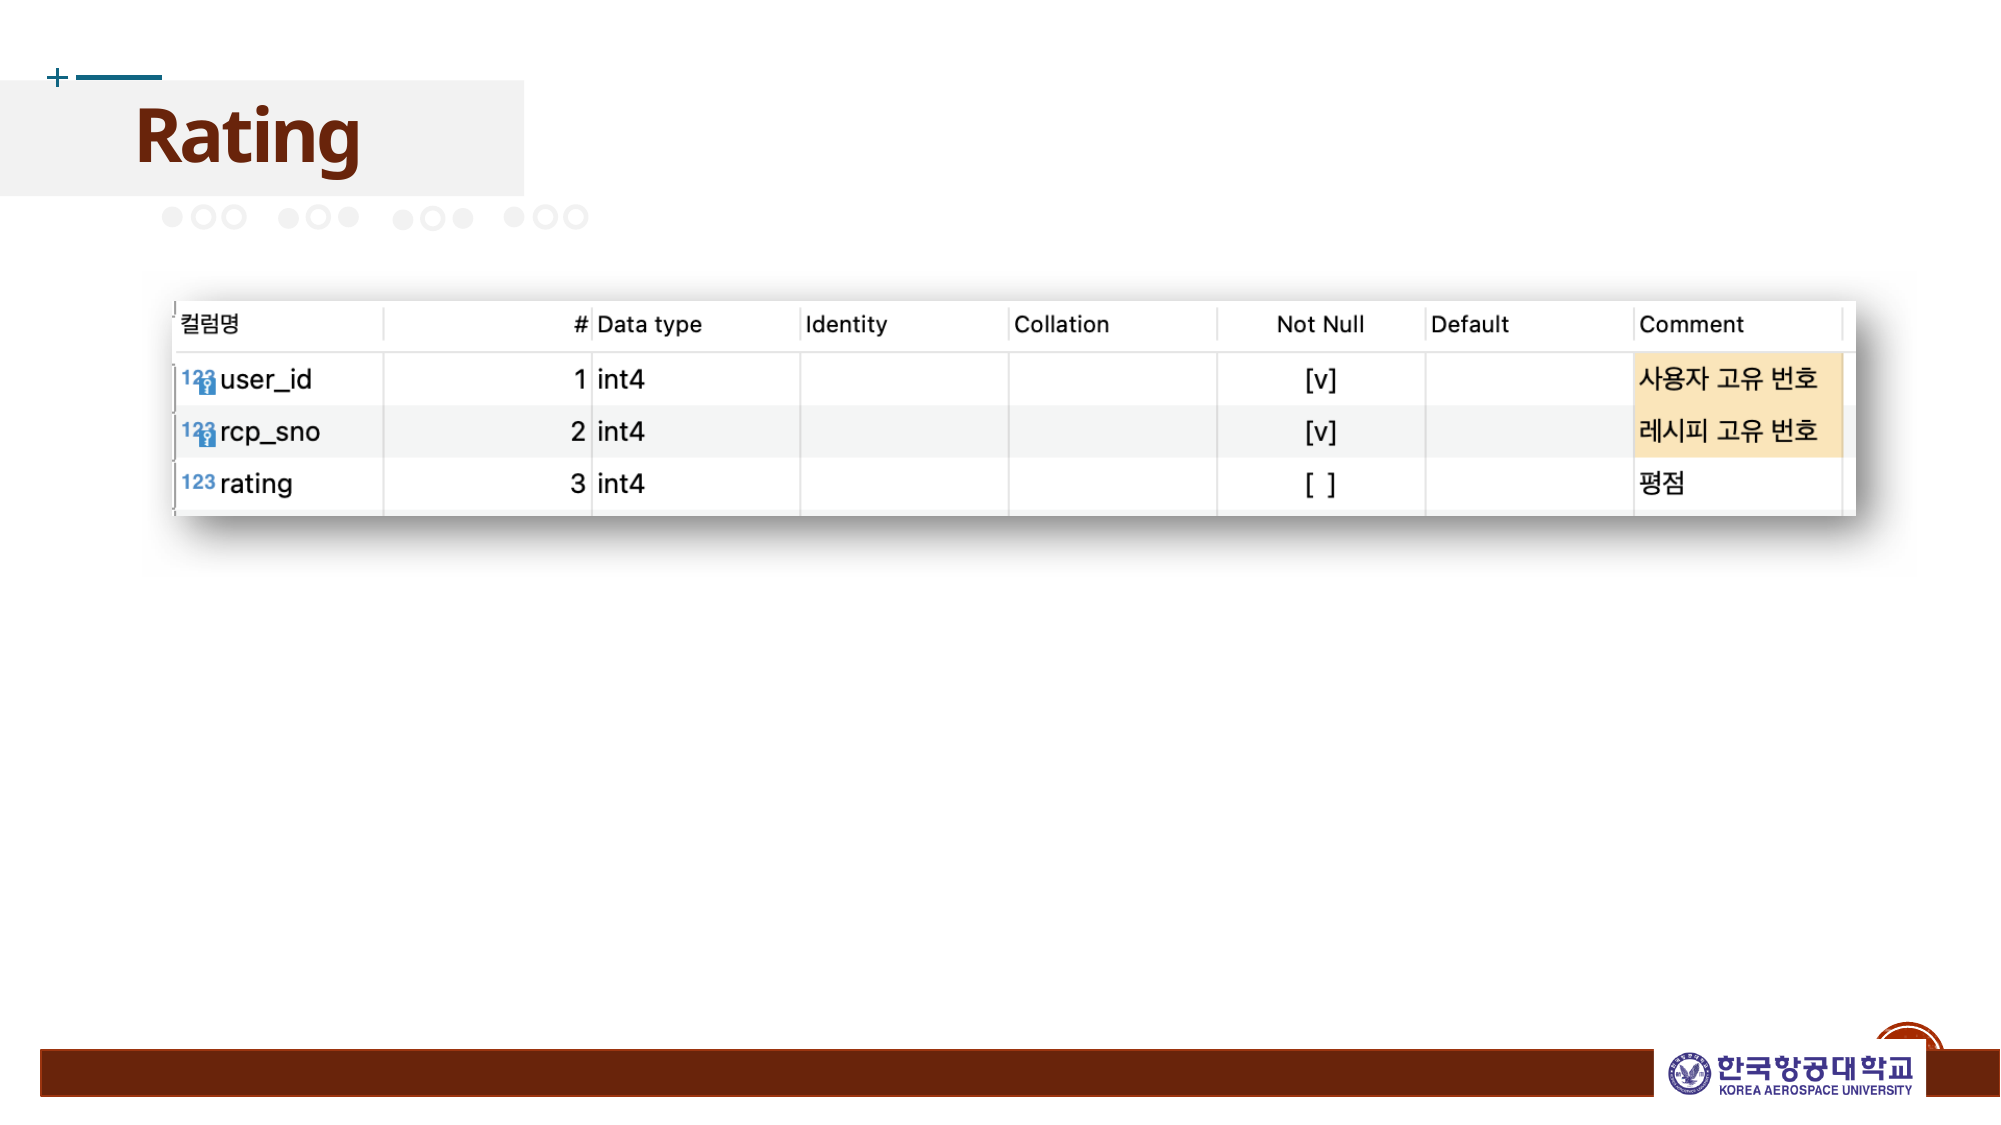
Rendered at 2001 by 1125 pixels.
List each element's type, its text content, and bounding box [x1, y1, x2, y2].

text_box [41, 1039, 2000, 1108]
slide_number 19 [1855, 1028, 1961, 1038]
picture [172, 301, 1856, 516]
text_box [0, 71, 584, 228]
